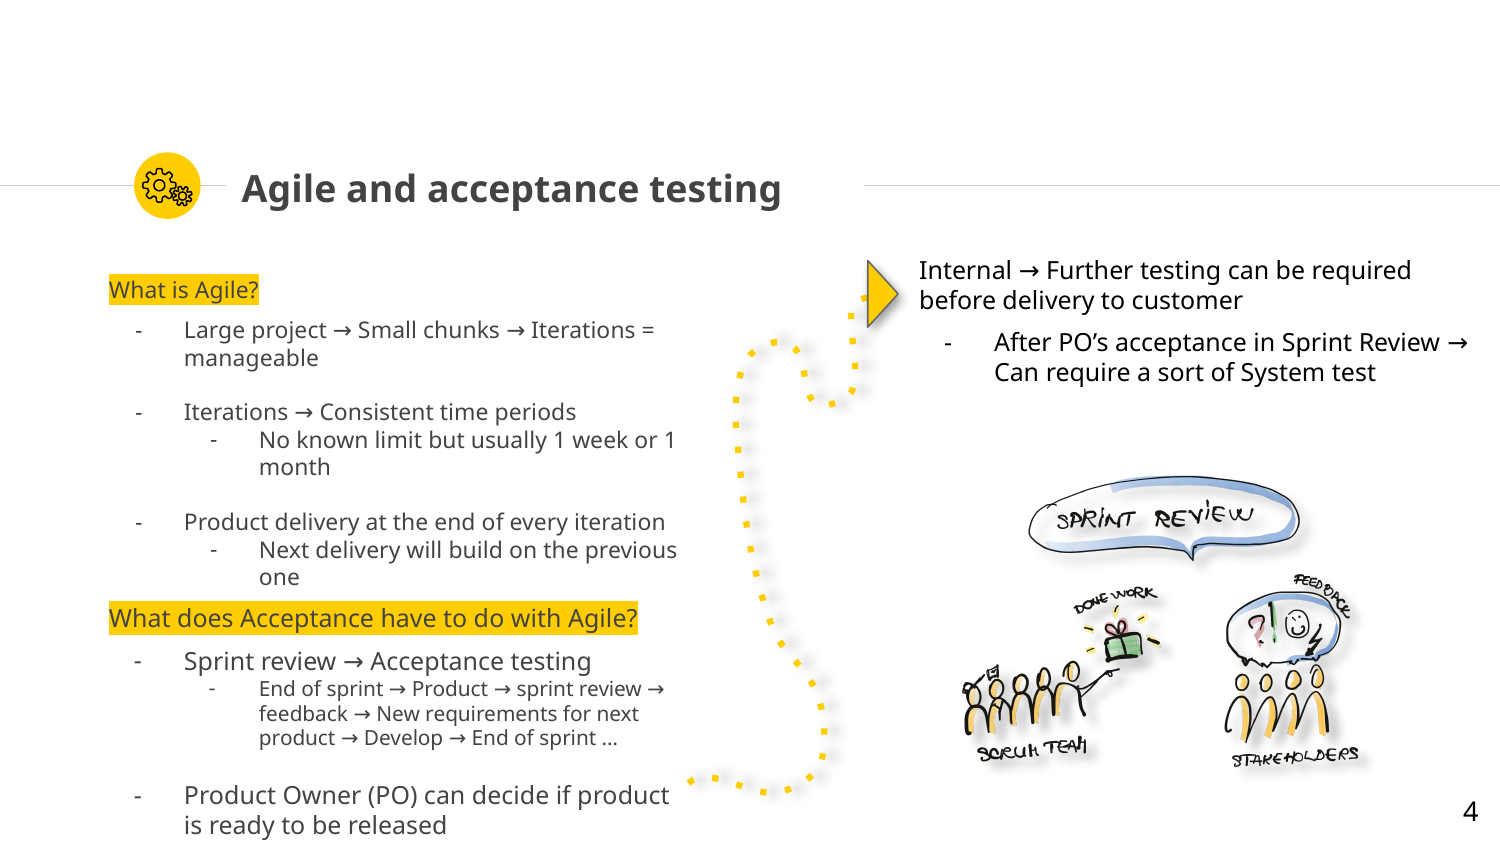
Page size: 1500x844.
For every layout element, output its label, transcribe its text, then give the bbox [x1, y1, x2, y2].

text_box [142, 168, 193, 206]
text_box What is Agile? Large project → Small chunks → Iterations = manageable Iterations → Consistent time periods No known limit but usually 1 week or 1 month Product delivery at the end of every iteration Next delivery will build on the previous one What does Acceptance have to do with Agile? Sprint review → Acceptance testing End of sprint → Product → sprint review → feedback → New requirements for next product → Develop → End of sprint … Product Owner (PO) can decide if product is ready to be released [93, 260, 706, 780]
slide_number ‹#› [1403, 779, 1494, 844]
text_box [688, 297, 865, 793]
text_box Internal → Further testing can be required before delivery to customer After PO’s acceptance in Sprint Review → Can require a sort of System test [904, 239, 1494, 759]
text_box [867, 260, 899, 328]
title Agile and acceptance testing [226, 151, 863, 223]
picture [922, 448, 1443, 813]
